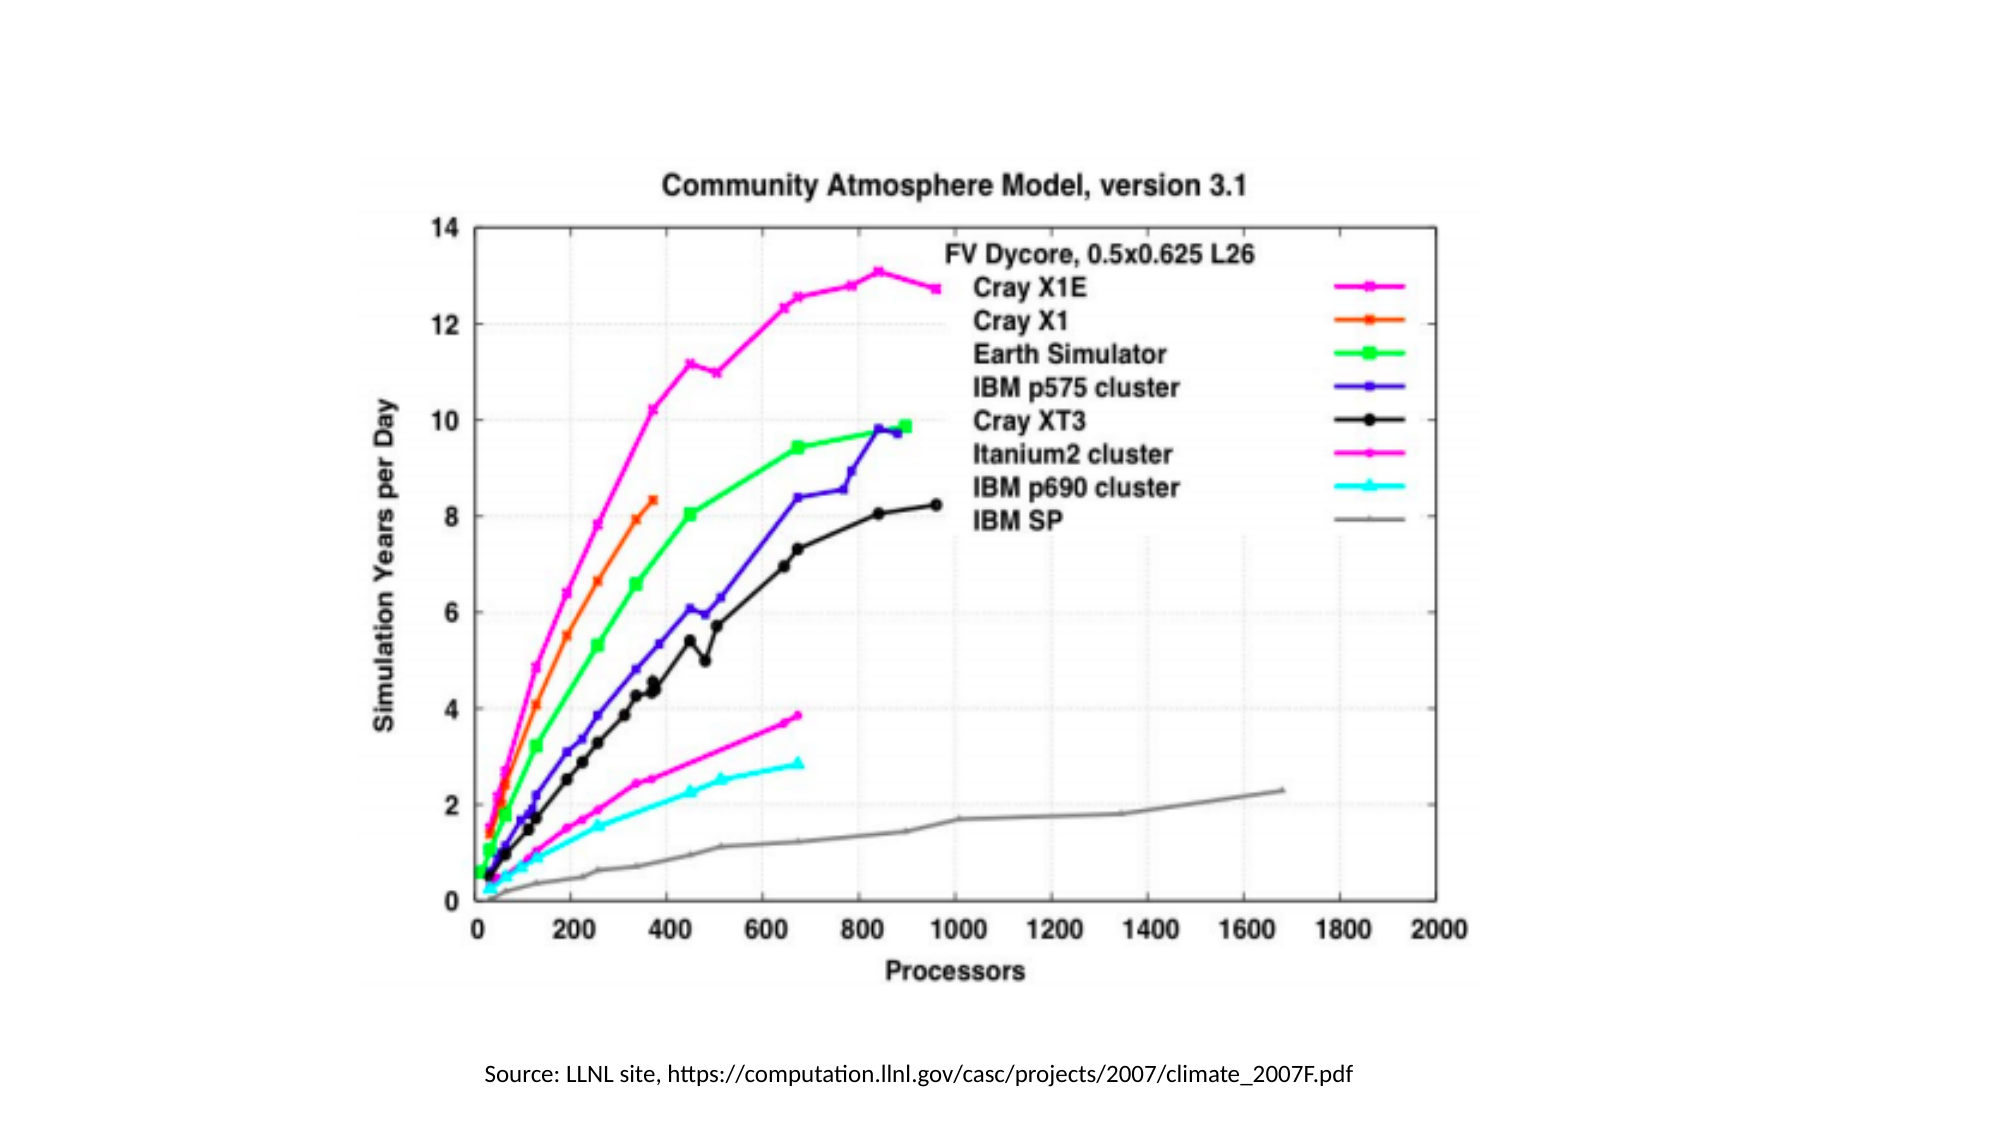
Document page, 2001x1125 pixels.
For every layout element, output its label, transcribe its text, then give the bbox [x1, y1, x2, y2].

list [275, 158, 1668, 997]
text_box Source: LLNL site, https://computation.llnl.gov/casc/projects/2007/climate_2007F.pdf [216, 1049, 1624, 1095]
